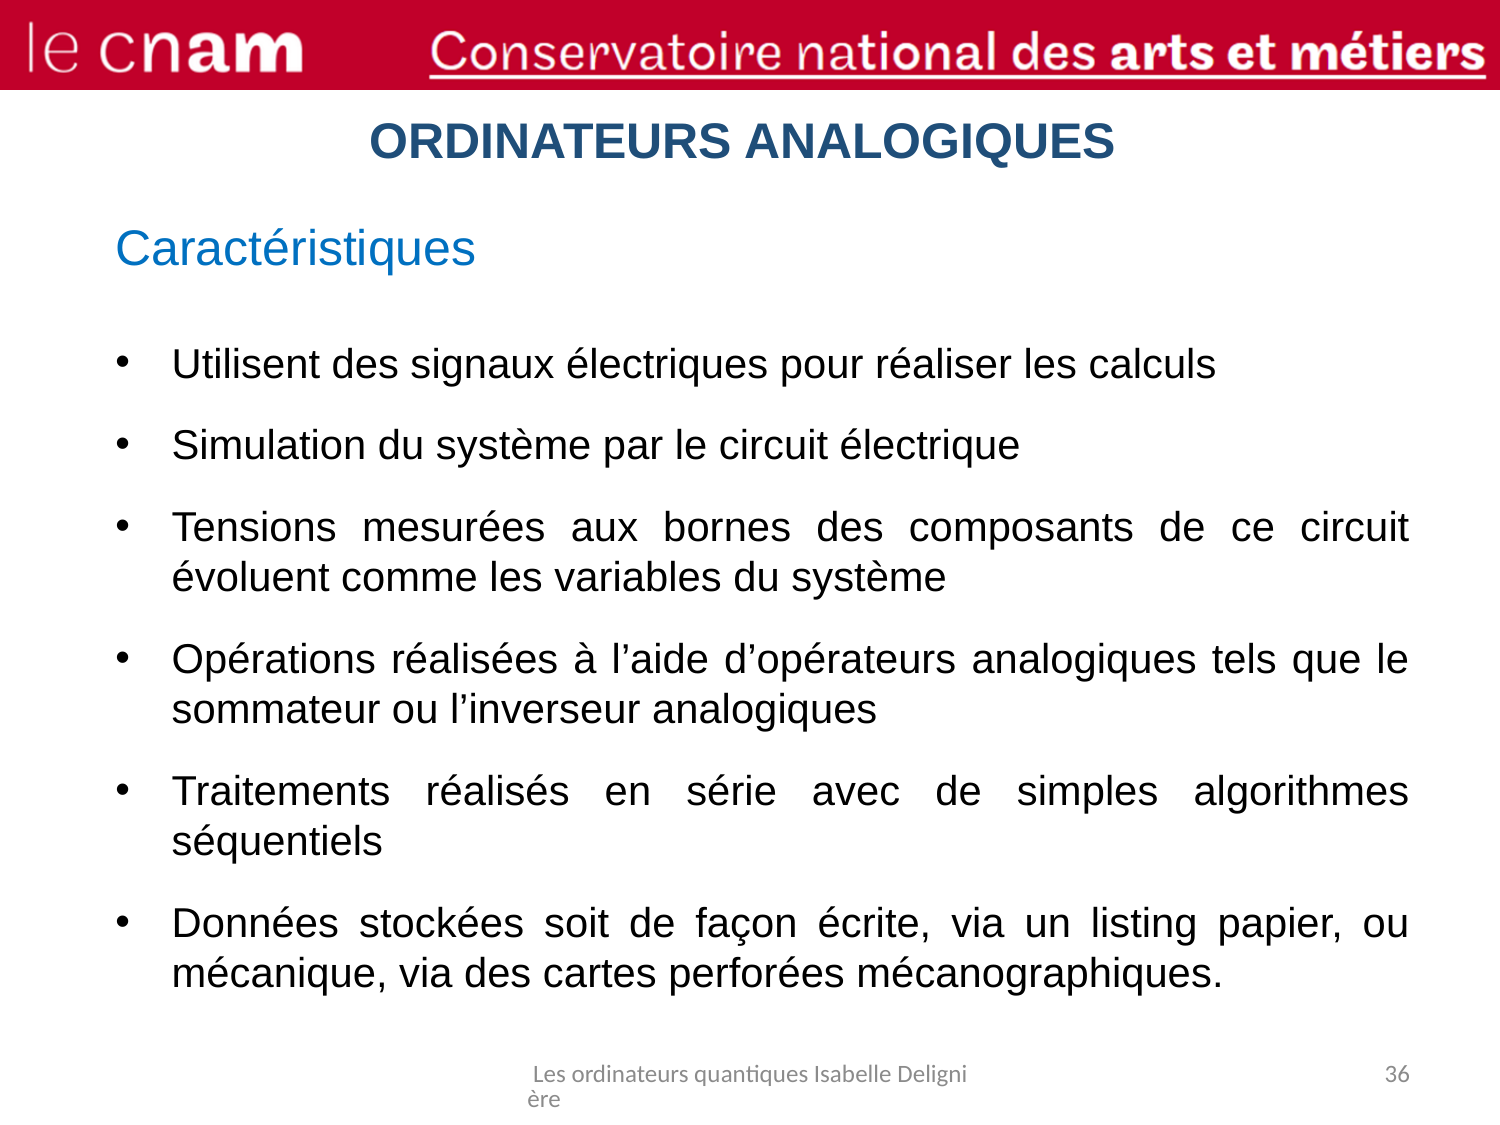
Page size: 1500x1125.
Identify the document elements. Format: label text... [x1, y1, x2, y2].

title ORDINATEURS ANALOGIQUES [75, 99, 1425, 233]
footer Les ordinateurs quantiques Isabelle Delignière [512, 1042, 988, 1103]
slide_number 36 [1074, 1042, 1425, 1103]
list Caractéristiques Utilisent des signaux électriques pour réaliser les calculs Simulation du système par le circuit électrique Tensions mesurées aux bornes des composants de ce circuit évoluent comme les variables du système Opérations réalisées à l’aide d’opérateurs analogiques tels que le sommateur ou l’inverseur analogiques Traitements réalisés en série avec de simples algorithmes séquentiels Données stockées soit de façon écrite, via un listing papier, ou mécanique, via des cartes perforées mécanographiques. [100, 208, 1425, 1005]
picture [0, 0, 1500, 90]
